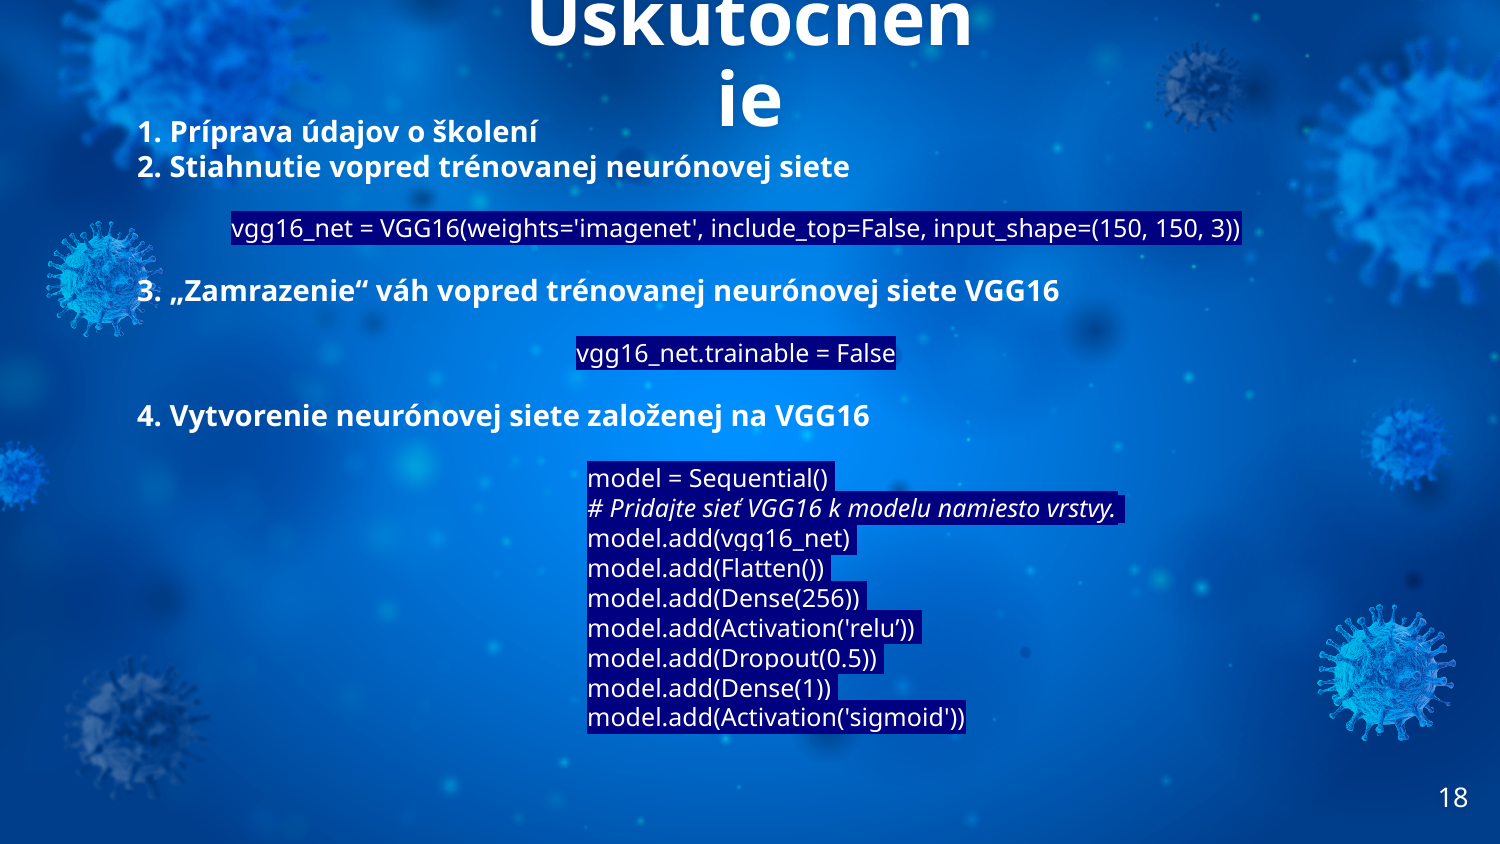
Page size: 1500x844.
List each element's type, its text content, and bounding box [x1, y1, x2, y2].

slide_number 18 [1378, 766, 1469, 832]
text_box Uskutočnenie [515, 0, 985, 105]
text_box 1. Príprava údajov o školení 2. Stiahnutie vopred trénovanej neurónovej siete vgg16_net = VGG16(weights='imagenet', include_top=False, input_shape=(150, 150, 3)) 3. „Zamrazenie“ váh vopred trénovanej neurónovej siete VGG16 vgg16_net.trainable = False 4. Vytvorenie neurónovej siete založenej na VGG16 model = Sequential() # Pridajte sieť VGG16 k modelu namiesto vrstvy. model.add(vgg16_net) model.add(Flatten()) model.add(Dense(256)) model.add(Activation('relu’)) model.add(Dropout(0.5)) model.add(Dense(1)) model.add(Activation('sigmoid')) [122, 105, 1351, 740]
picture [0, 0, 1500, 844]
picture [1351, 659, 1362, 672]
